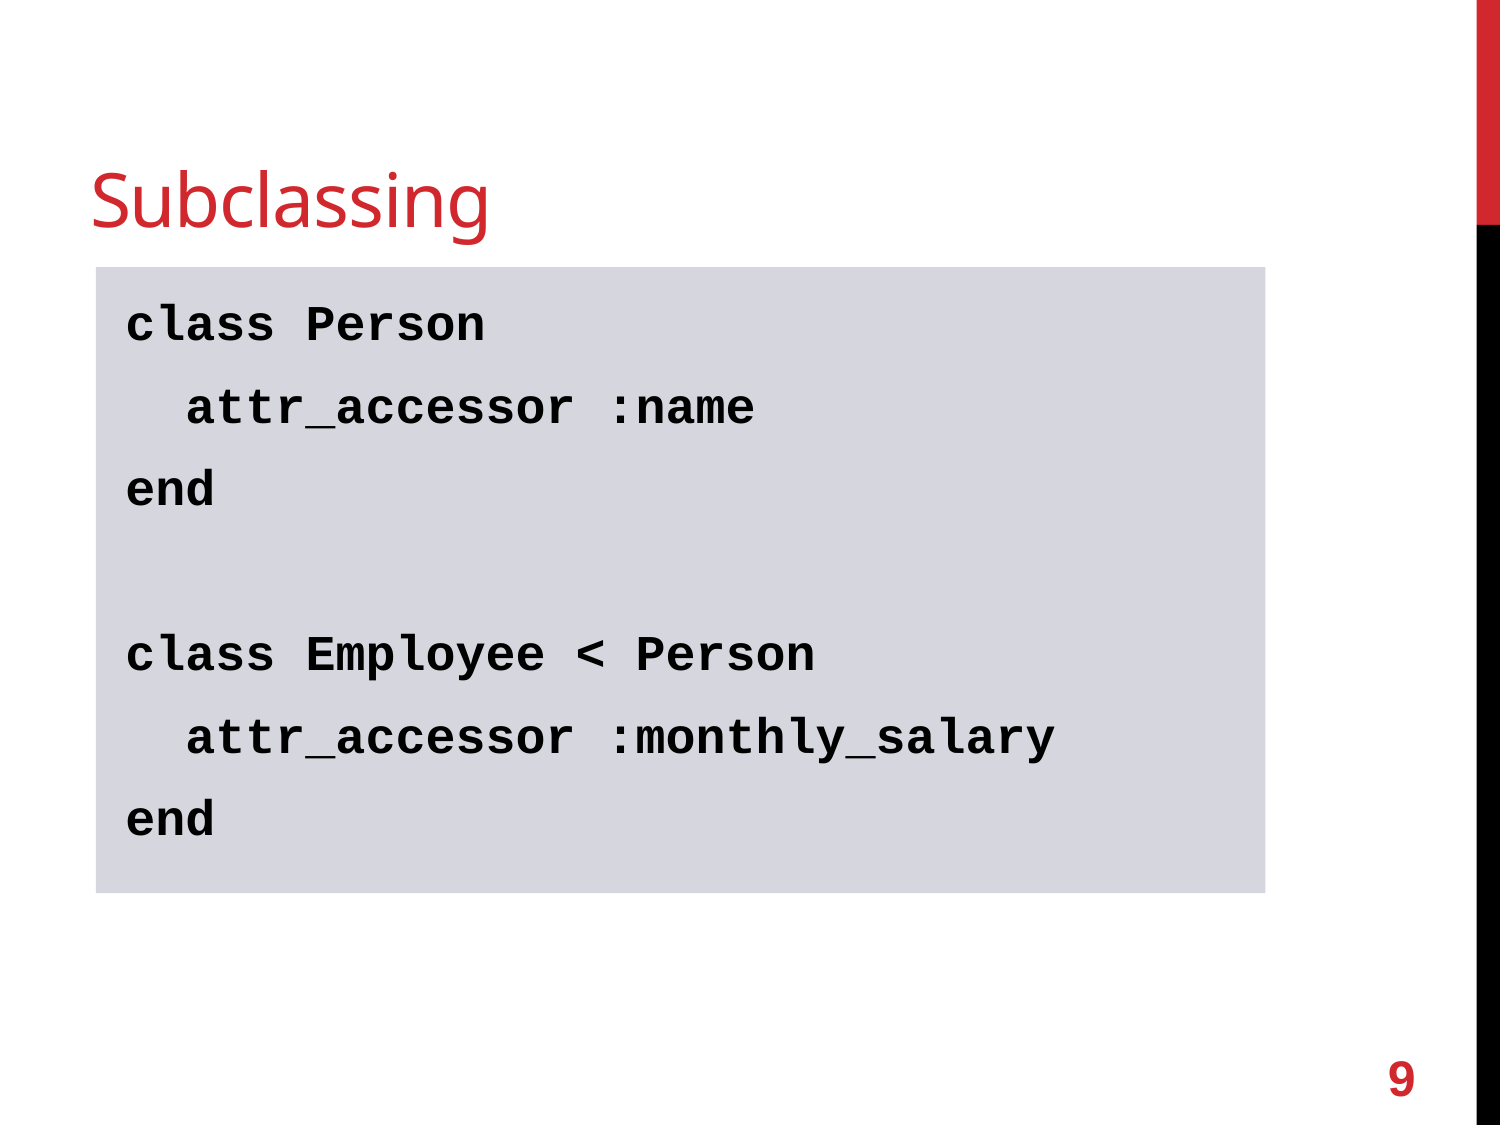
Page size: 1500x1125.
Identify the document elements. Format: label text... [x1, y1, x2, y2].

title Subclassing [75, 25, 1025, 250]
slide_number 8 [1372, 1045, 1500, 1106]
text_box class Person attr_accessor :name end class Employee < Person attr_accessor :monthly_salary end [95, 267, 1266, 894]
